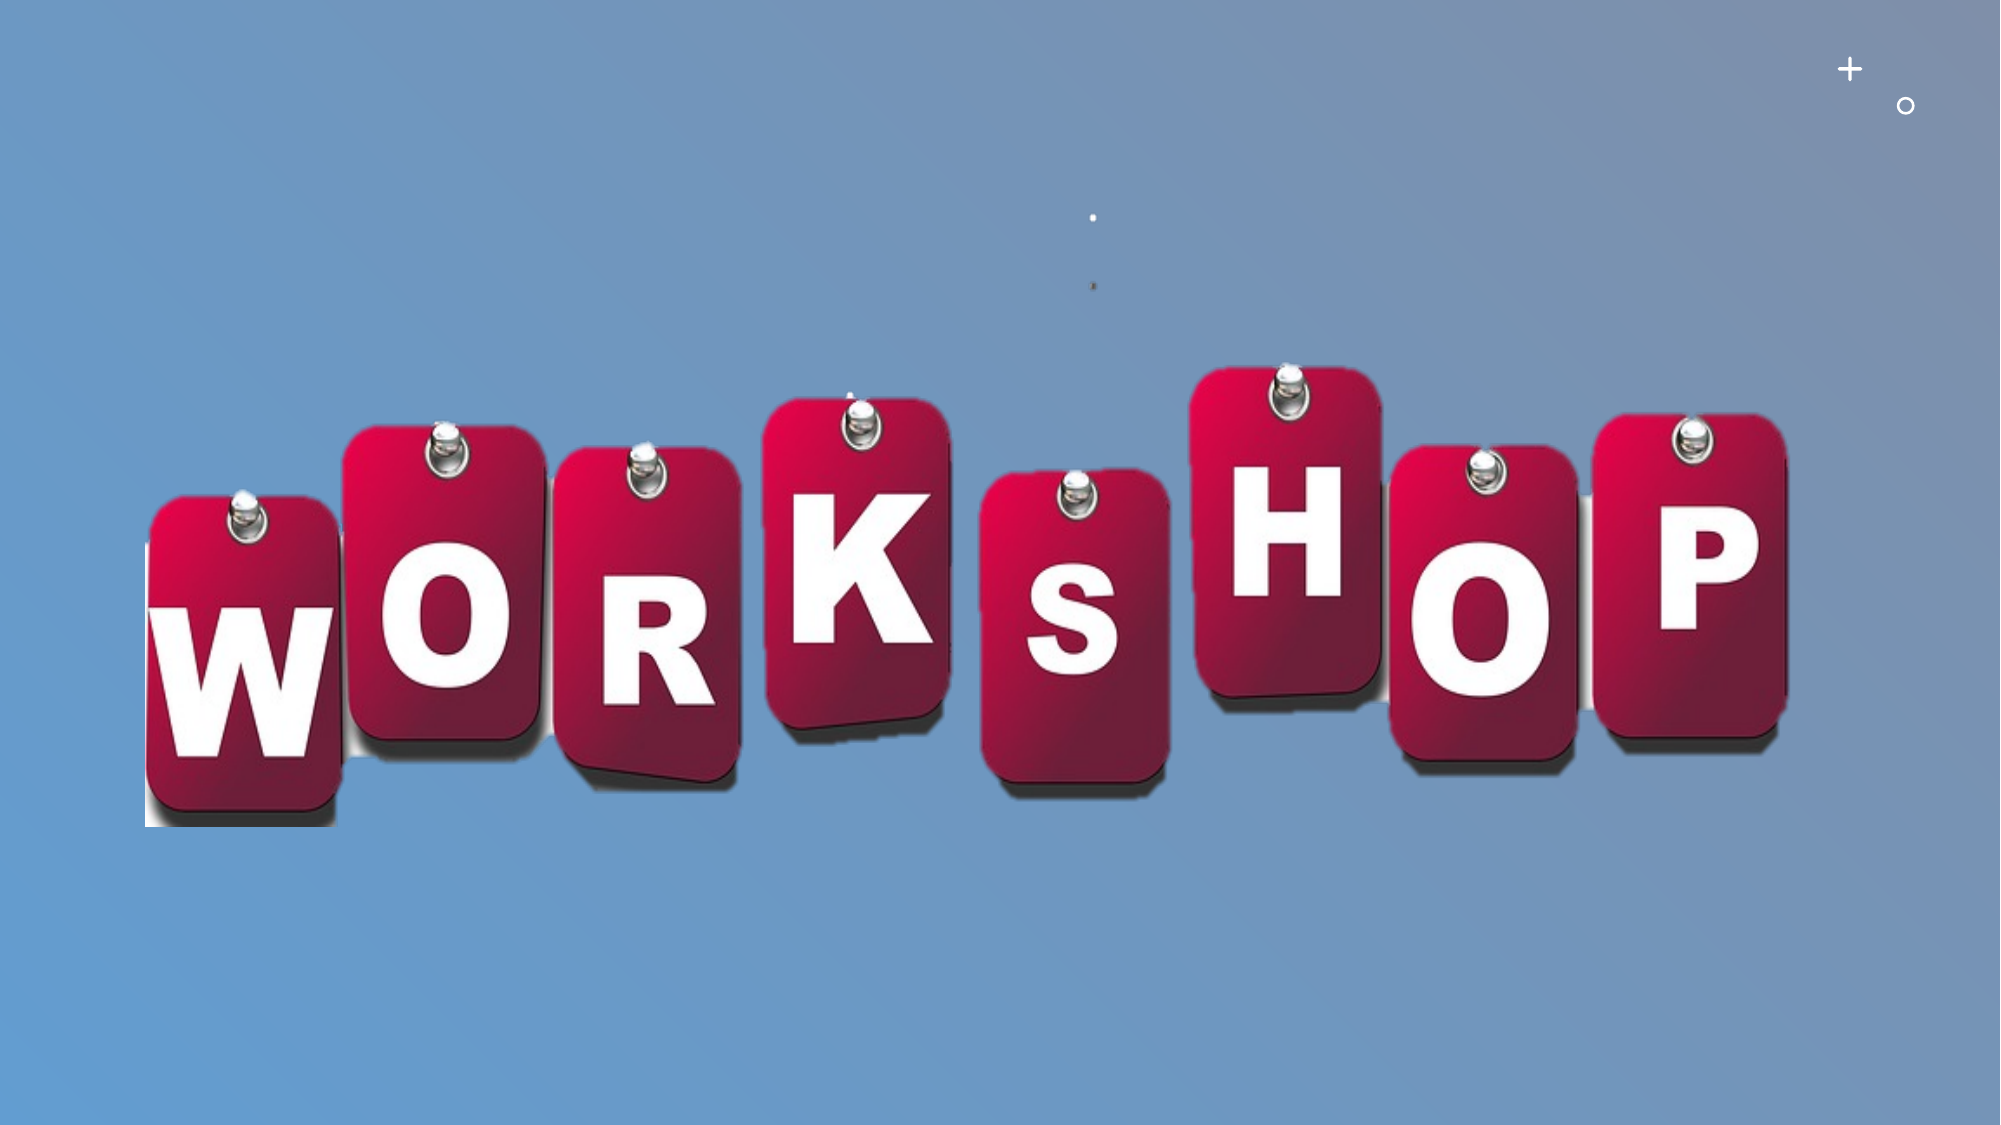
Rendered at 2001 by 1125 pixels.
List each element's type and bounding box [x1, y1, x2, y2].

picture [145, 190, 1812, 827]
